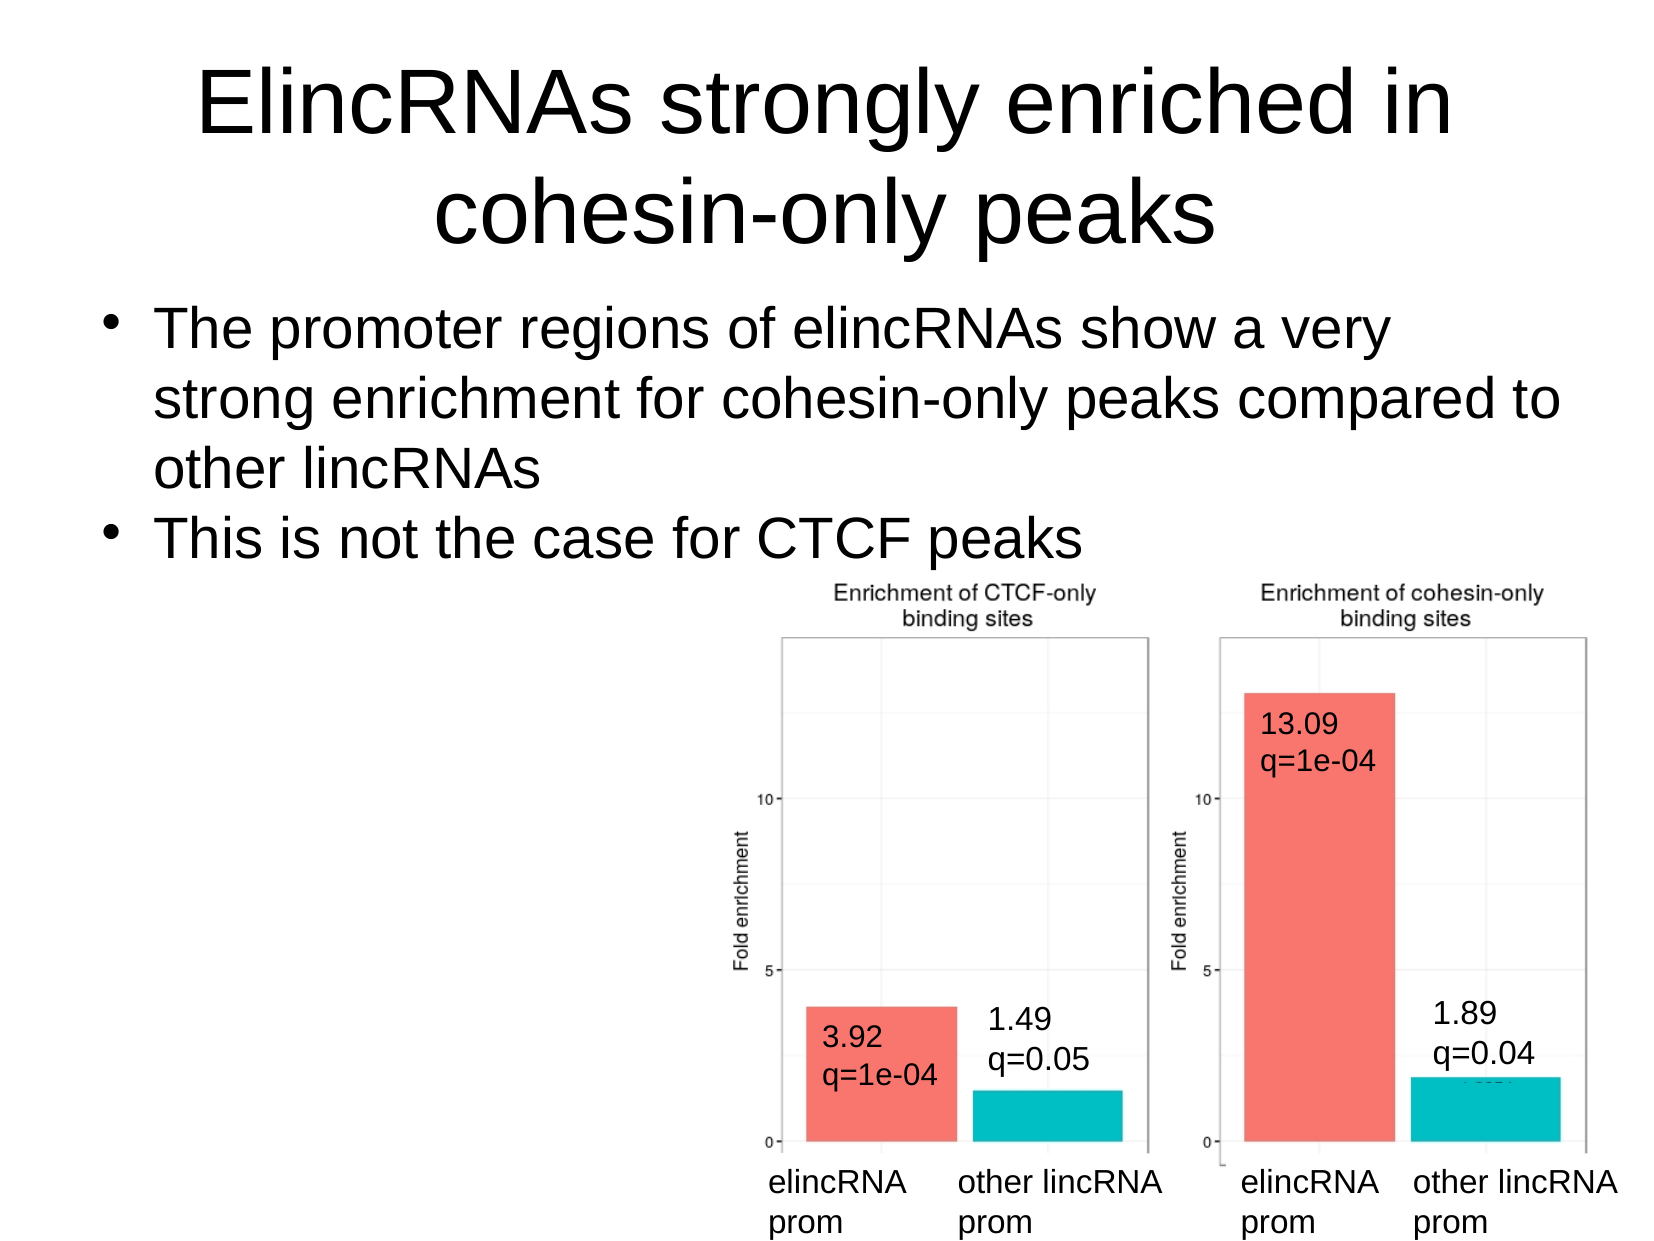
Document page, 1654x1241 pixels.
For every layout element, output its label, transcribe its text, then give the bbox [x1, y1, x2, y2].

text_box The promoter regions of elincRNAs show a very strong enrichment for cohesin-only peaks compared to other lincRNAs This is not the case for CTCF peaks [82, 289, 1570, 1009]
picture [720, 574, 1596, 1240]
text_box ElincRNAs strongly enriched in cohesin-only peaks [82, 49, 1570, 256]
text_box other lincRNA prom [1598, 1153, 1635, 1241]
